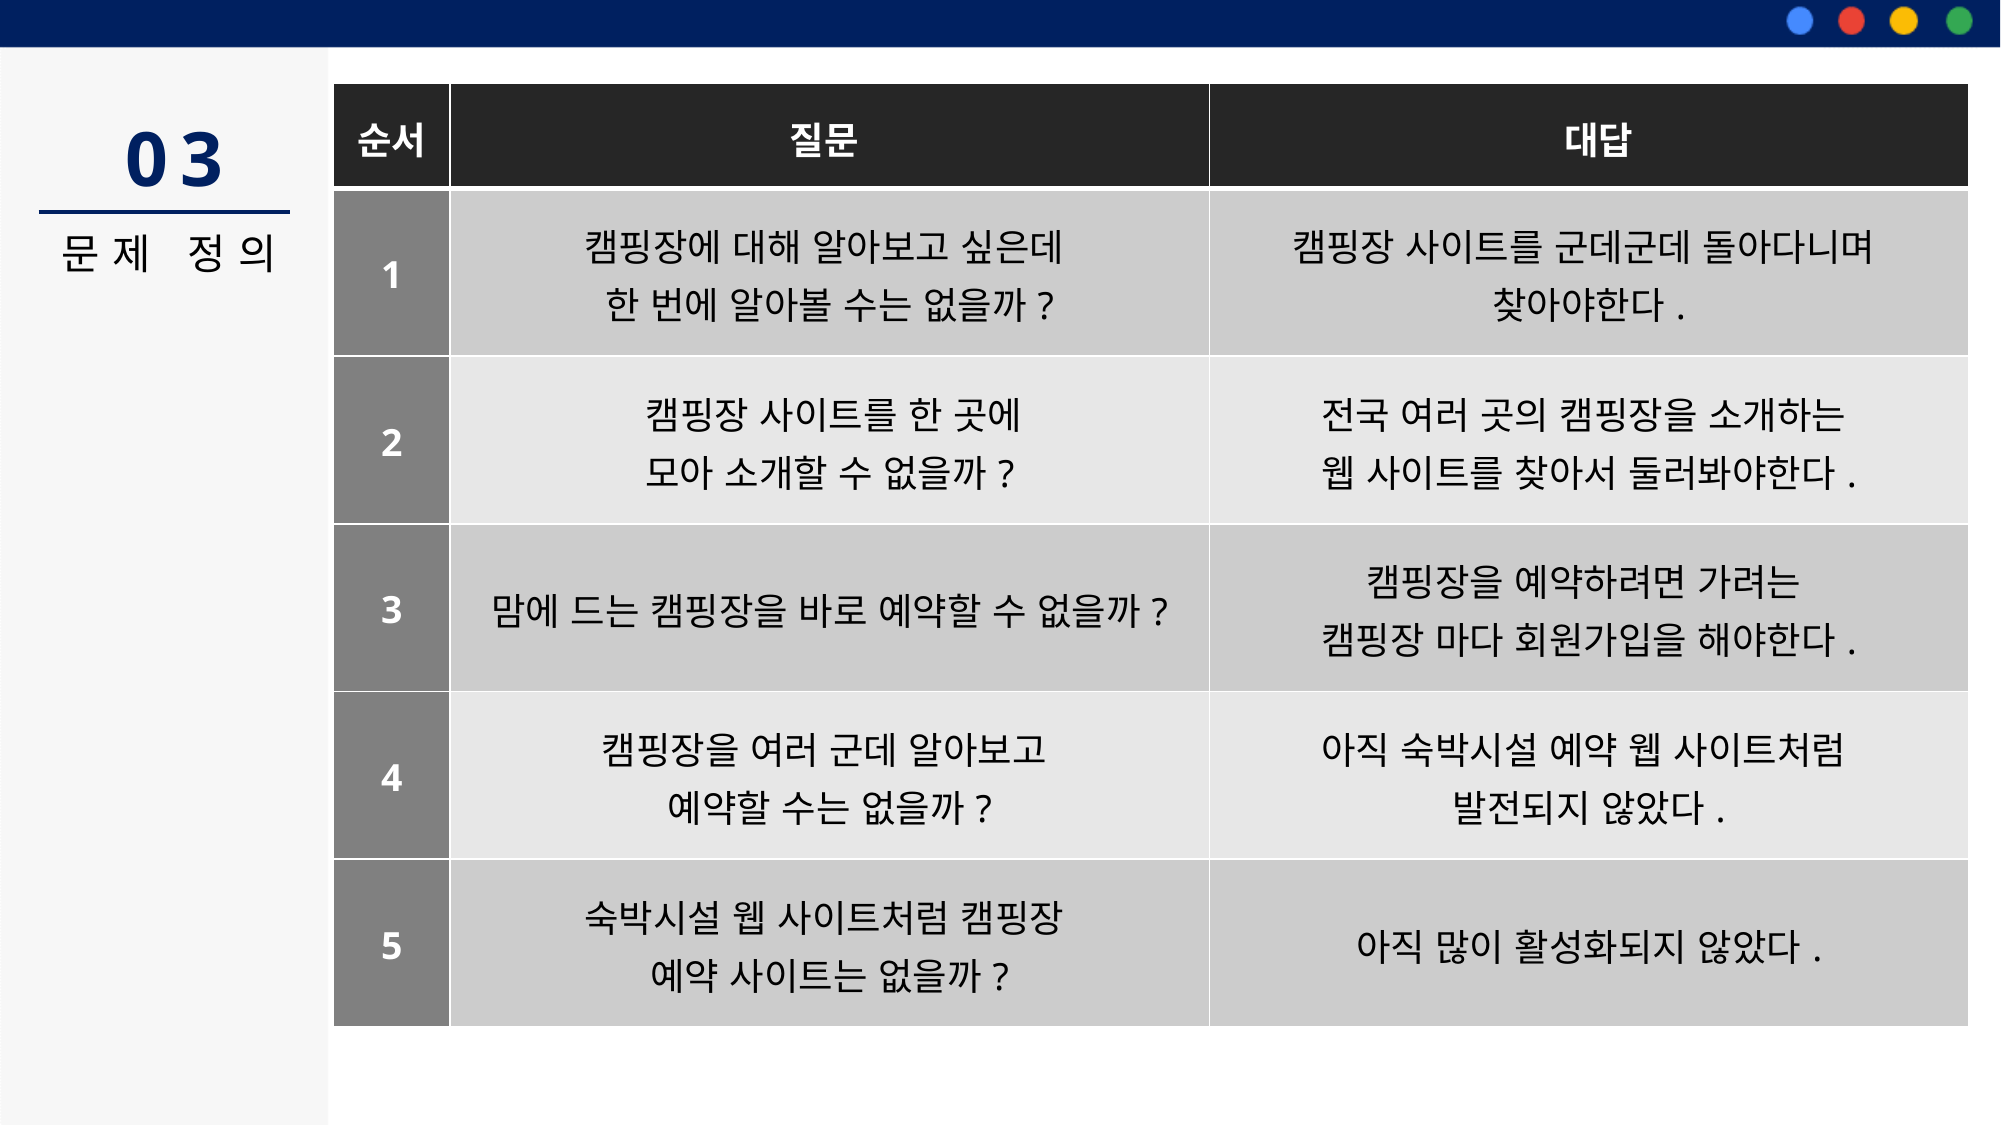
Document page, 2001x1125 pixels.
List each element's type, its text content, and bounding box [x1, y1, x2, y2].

table_cell 전국 여러 곳의 캠핑장을 소개하는 웹 사이트를 찾아서 둘러봐야한다. [1210, 357, 1968, 523]
table_header 질문 [451, 84, 1209, 186]
table_cell 숙박시설 웹 사이트처럼 캠핑장 예약 사이트는 없을까? [451, 860, 1209, 1026]
table_cell 캠핑장을 여러 군데 알아보고 예약할 수는 없을까? [451, 692, 1209, 858]
table_cell 1 [334, 191, 449, 355]
table_cell 맘에 드는 캠핑장을 바로 예약할 수 없을까? [451, 525, 1209, 691]
table_cell 아직 많이 활성화되지 않았다. [1210, 860, 1968, 1026]
text_box 문제 정의 [46, 220, 292, 286]
text_box 03 [110, 104, 239, 209]
table_cell 캠핑장 사이트를 한 곳에 모아 소개할 수 없을까? [451, 357, 1209, 523]
picture [0, 0, 2001, 1125]
table_cell 3 [334, 525, 449, 691]
table_header 순서 [334, 84, 449, 186]
table_cell 캠핑장 사이트를 군데군데 돌아다니며 찾아야한다. [1210, 191, 1968, 355]
table_cell 캠핑장을 예약하려면 가려는 캠핑장 마다 회원가입을 해야한다. [1210, 525, 1968, 691]
table_cell 5 [334, 860, 449, 1026]
table_cell 아직 숙박시설 예약 웹 사이트처럼 발전되지 않았다. [1210, 692, 1968, 858]
table_cell 캠핑장에 대해 알아보고 싶은데 한 번에 알아볼 수는 없을까? [451, 191, 1209, 355]
table_cell 4 [334, 692, 449, 858]
table_header 대답 [1210, 84, 1968, 186]
table_cell 2 [334, 357, 449, 523]
